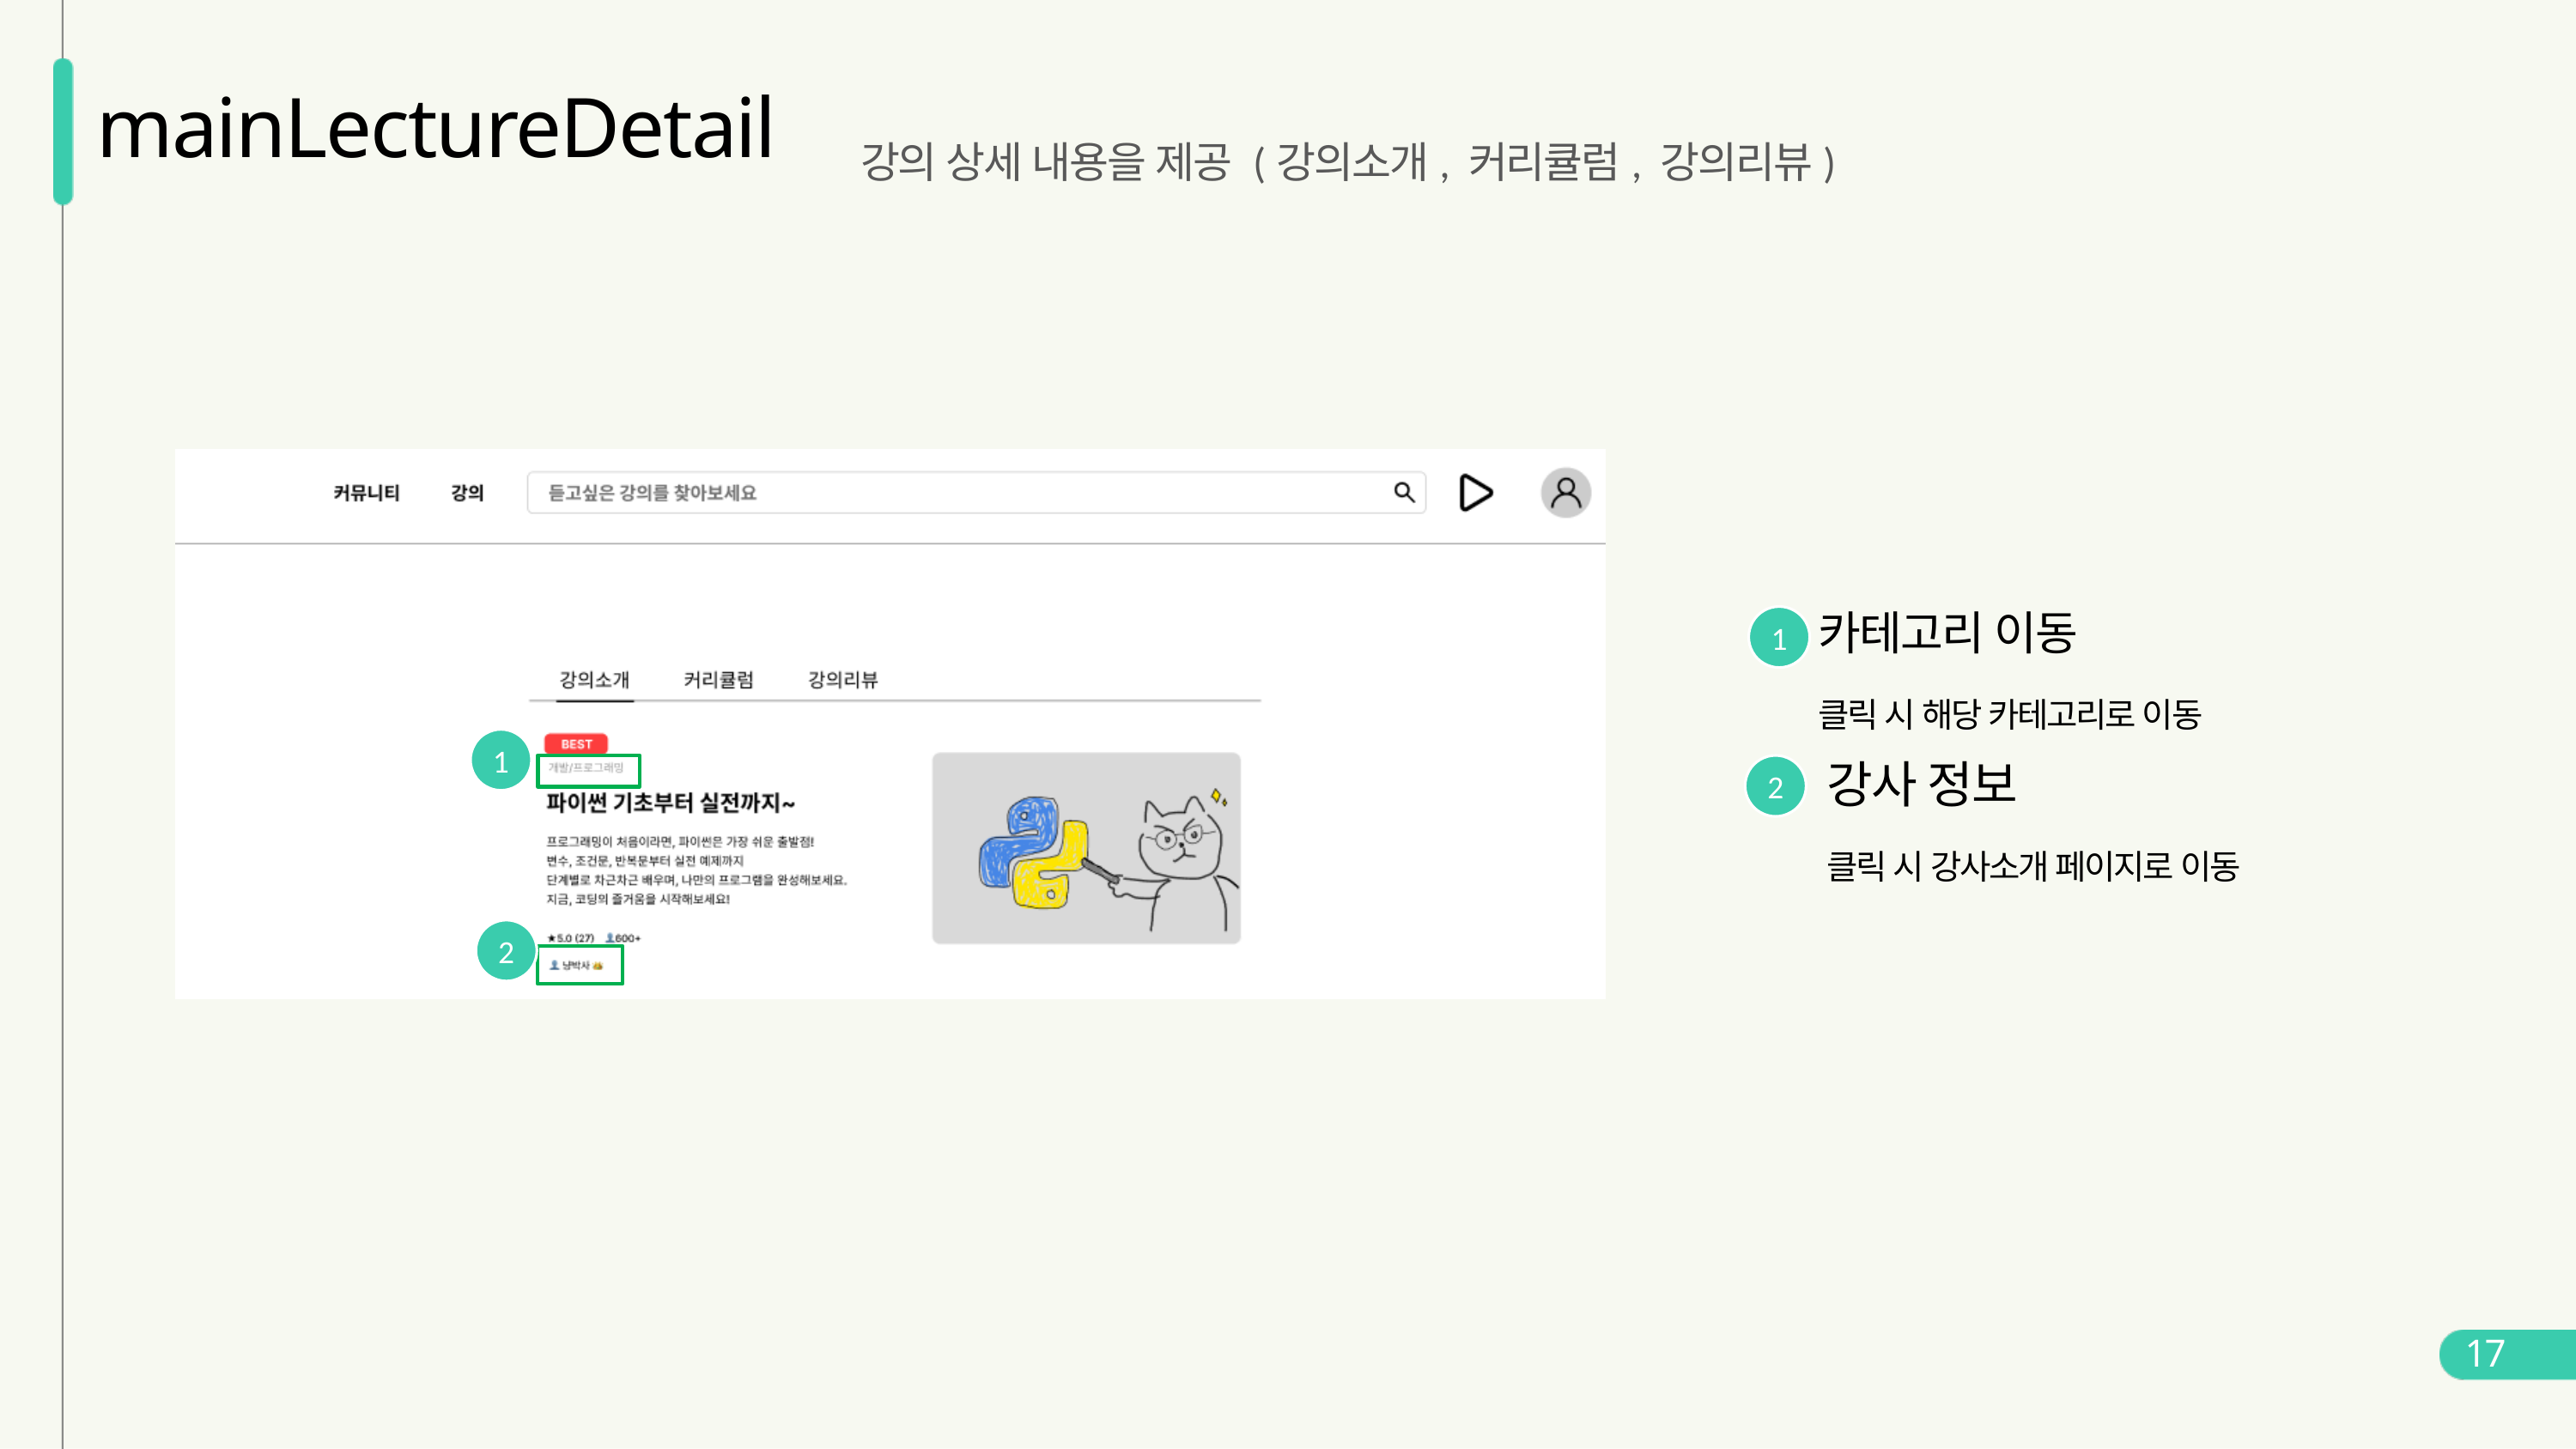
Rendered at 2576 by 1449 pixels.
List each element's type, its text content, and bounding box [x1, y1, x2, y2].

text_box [470, 600, 2576, 791]
text_box 17 [2433, 1326, 2506, 1381]
text_box mainLectureDetail [96, 70, 837, 186]
picture [2439, 1330, 2576, 1381]
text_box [475, 800, 2576, 982]
text_box 강의 상세 내용을 제공 (강의소개, 커리큘럼, 강의리뷰) [860, 110, 2001, 216]
picture [0, 0, 1606, 1449]
